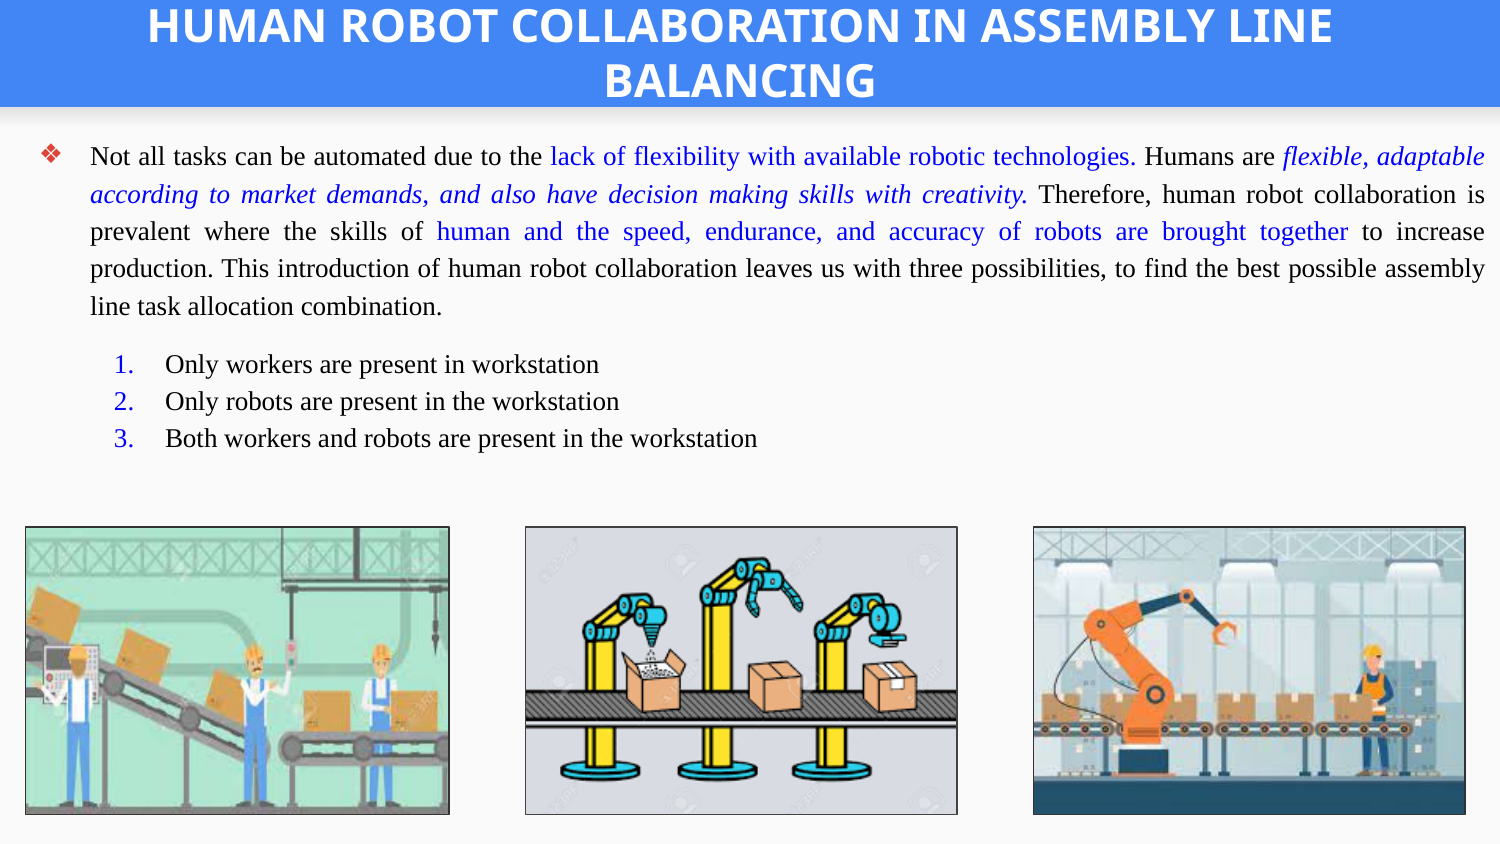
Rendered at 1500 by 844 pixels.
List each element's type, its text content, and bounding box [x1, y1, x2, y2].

title HUMAN ROBOT COLLABORATION IN ASSEMBLY LINE BALANCING [16, 2, 1464, 102]
picture [526, 527, 957, 814]
picture [25, 527, 449, 814]
picture [1034, 527, 1465, 814]
text_box Not all tasks can be automated due to the lack of flexibility with available robotic technologies. Humans are flexible, adaptable according to market demands, and also have decision making skills with creativity. Therefore, human robot collaboration is prevalent where the skills of human and the speed, endurance, and accuracy of robots are brought together to increase production. This introduction of human robot collaboration leaves us with three possibilities, to find the best possible assembly line task allocation combination. Only workers are present in workstation Only robots are present in the workstation Both workers and robots are present in the workstation [0, 118, 1500, 469]
